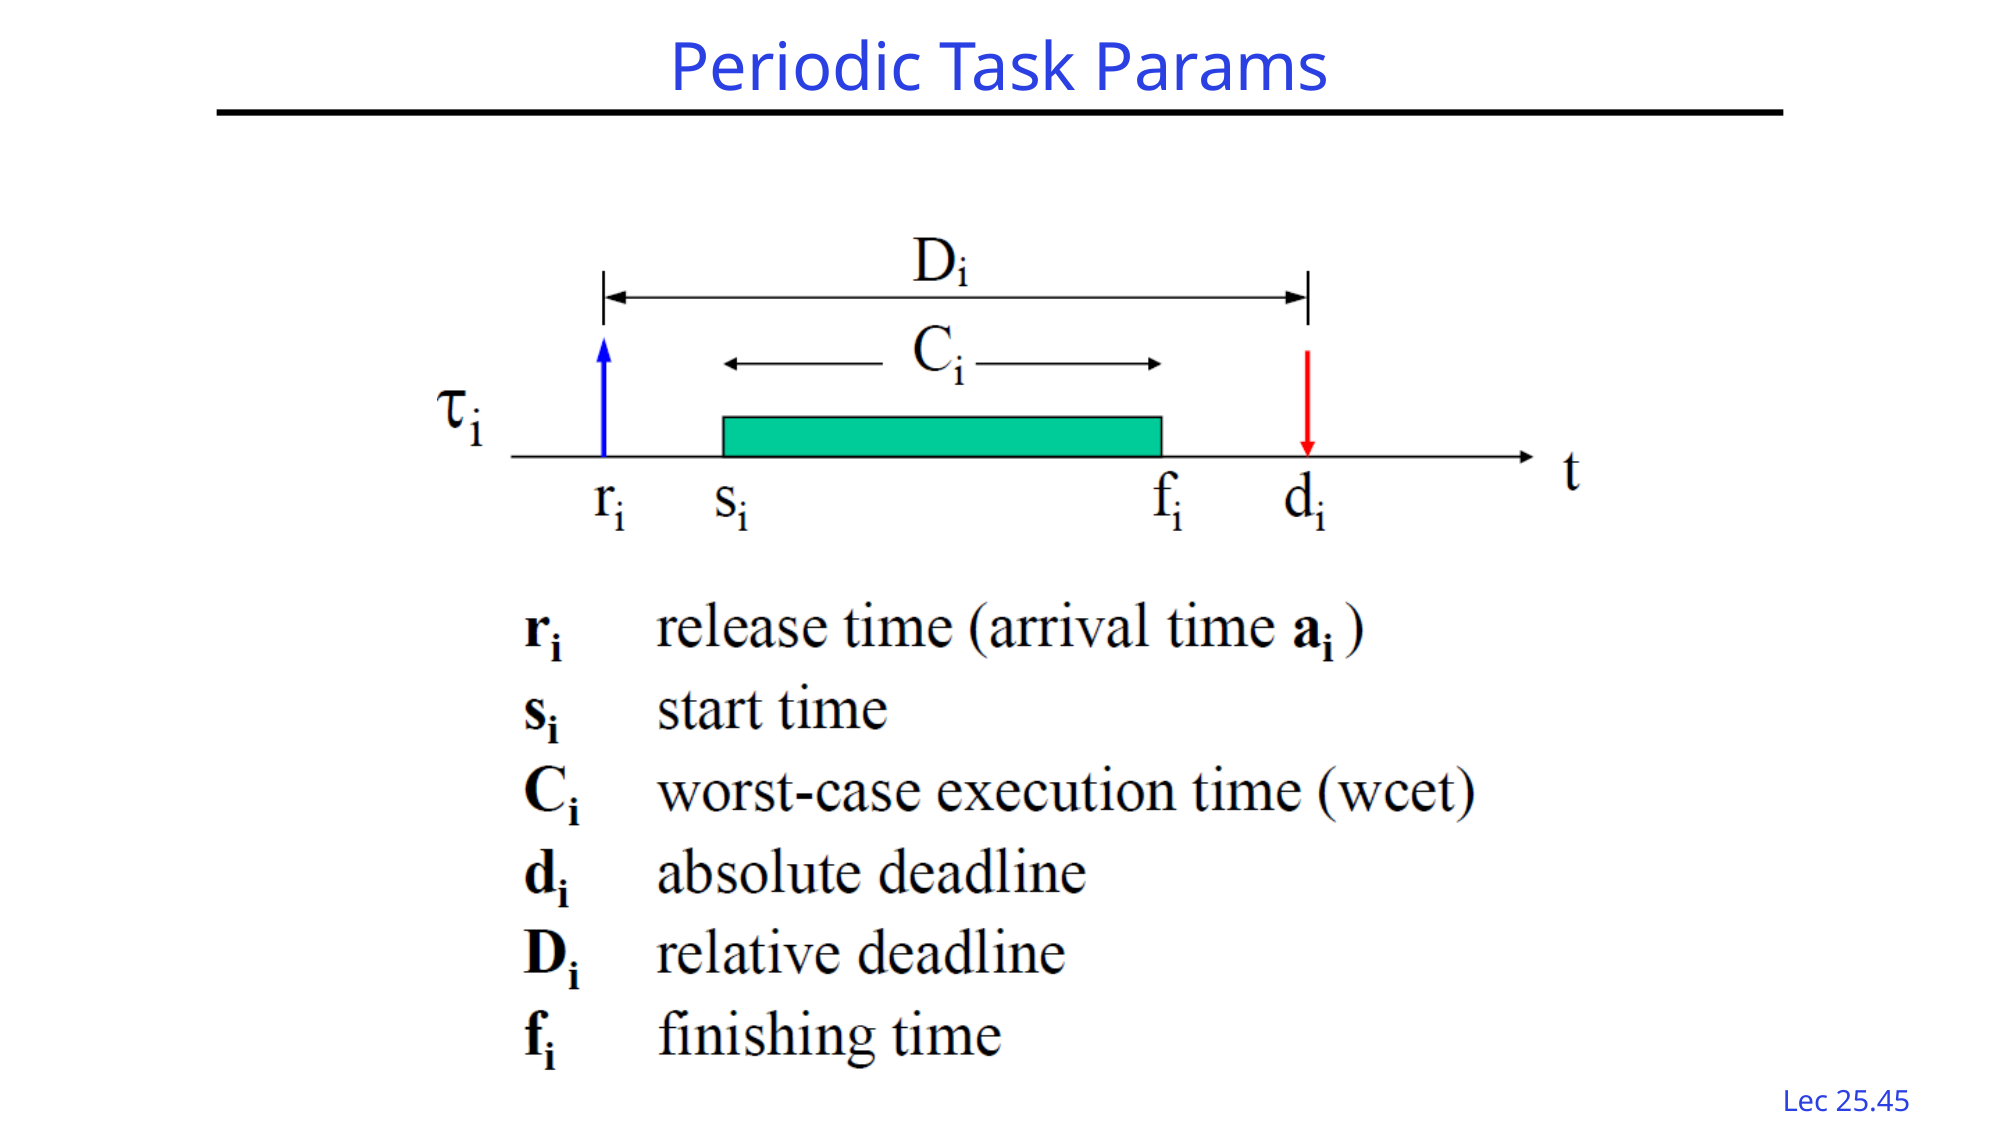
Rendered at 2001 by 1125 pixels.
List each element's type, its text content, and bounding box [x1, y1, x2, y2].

title Periodic Task Params [216, 24, 1784, 113]
picture [437, 210, 1582, 1078]
